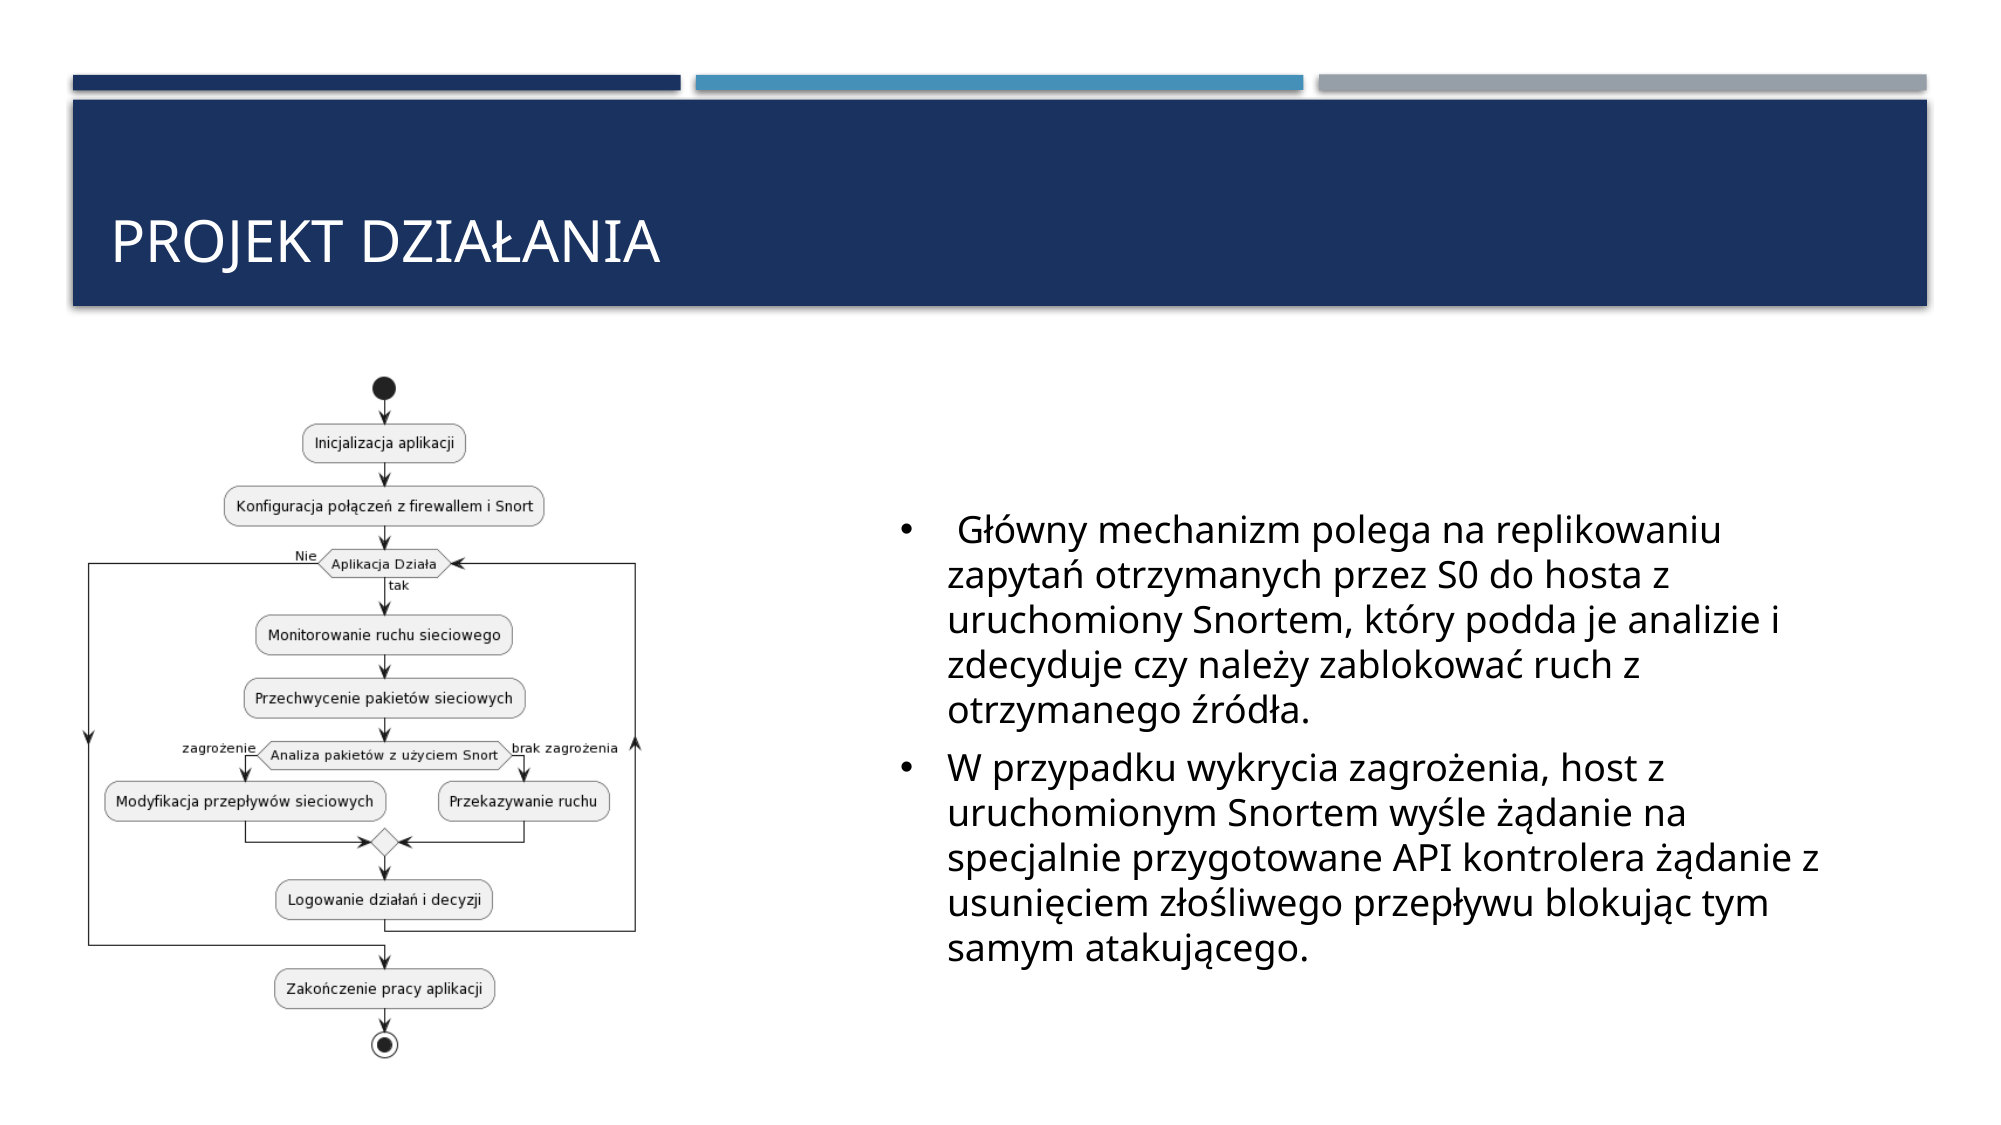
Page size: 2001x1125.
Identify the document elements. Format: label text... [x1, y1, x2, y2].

text_box Główny mechanizm polega na replikowaniu zapytań otrzymanych przez S0 do hosta z uruchomiony Snortem, który podda je analizie i zdecyduje czy należy zablokować ruch z otrzymanego źródła. W przypadku wykrycia zagrożenia, host z uruchomionym Snortem wyśle żądanie na specjalnie przygotowane API kontrolera żądanie z usunięciem złośliwego przepływu blokując tym samym atakującego. [885, 498, 1859, 1021]
title Projekt działania [95, 119, 1905, 282]
picture [59, 365, 665, 1070]
